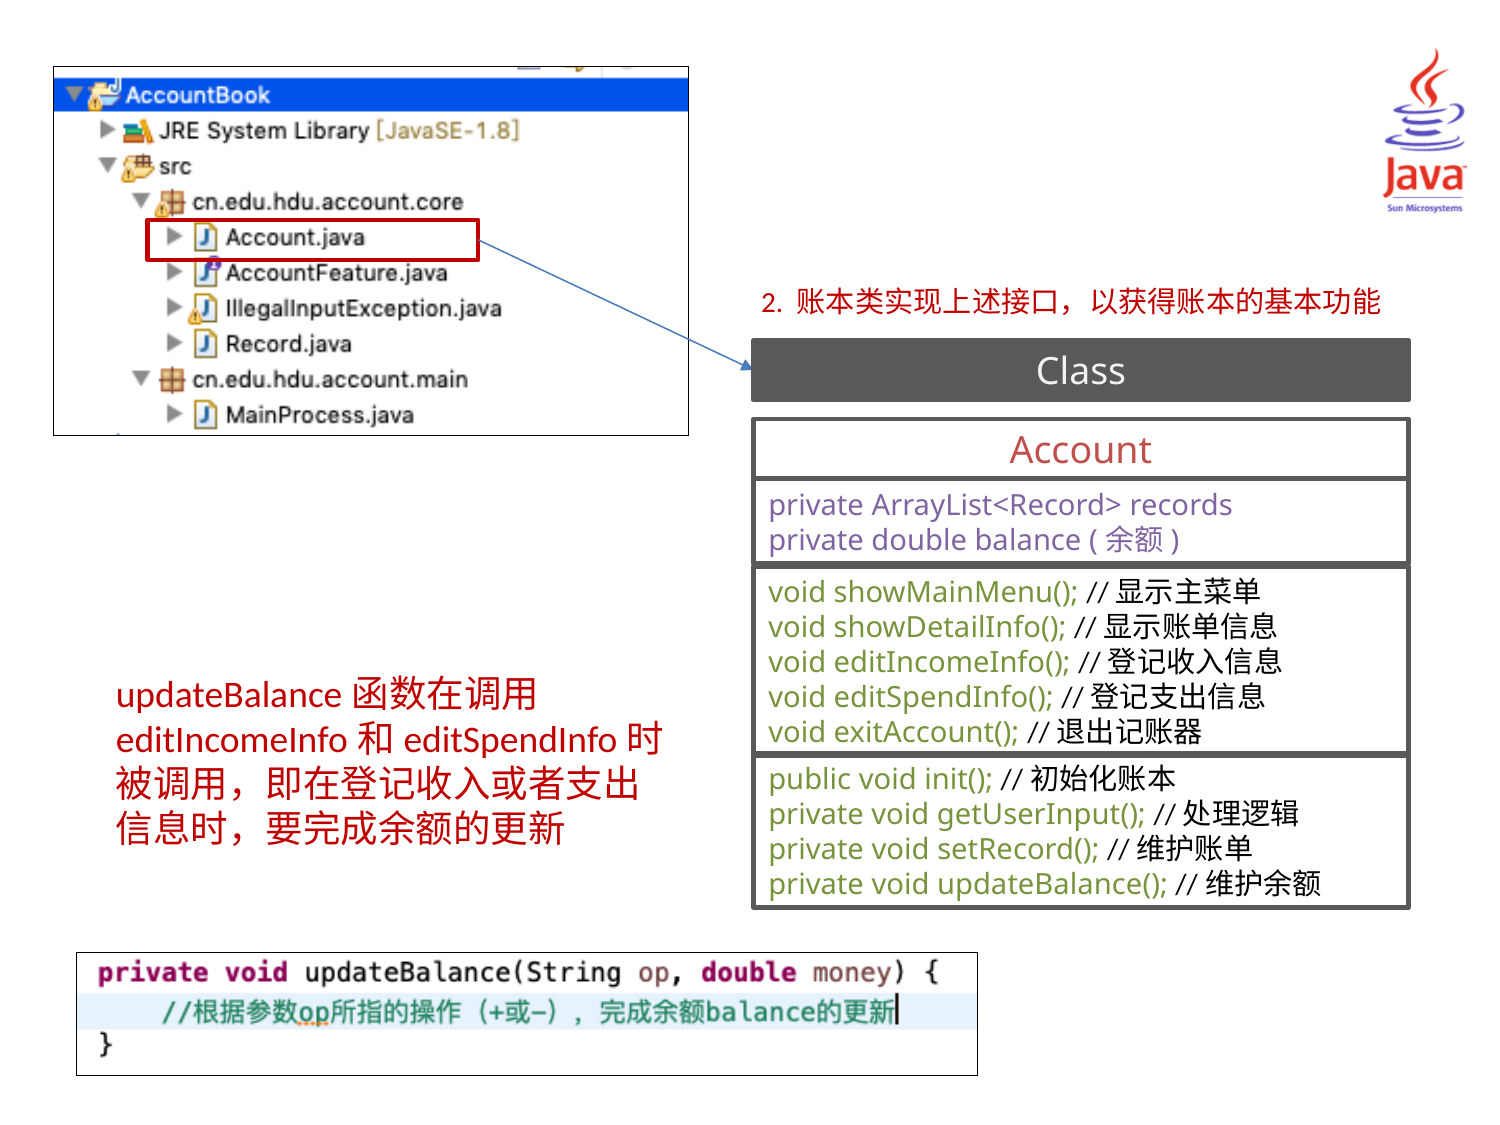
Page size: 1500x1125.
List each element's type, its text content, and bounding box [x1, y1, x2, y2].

picture [76, 952, 978, 1077]
text_box private ArrayList<Record> records private double balance (余额) [753, 478, 1409, 564]
text_box Class [753, 340, 1409, 400]
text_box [477, 239, 754, 370]
text_box void showMainMenu(); //显示主菜单 void showDetailInfo(); //显示账单信息 void editIncomeInfo(); //登记收入信息 void editSpendInfo(); //登记支出信息 void exitAccount(); //退出记账器 [753, 566, 1409, 752]
picture [1376, 44, 1474, 219]
text_box 2. 账本类实现上述接口，以获得账本的基本功能 [758, 275, 1491, 326]
text_box Account [753, 418, 1409, 478]
text_box updateBalance函数在调用editIncomeInfo和editSpendInfo时被调用，即在登记收入或者支出信息时，要完成余额的更新 [101, 662, 689, 858]
picture [52, 66, 689, 436]
text_box public void init(); //初始化账本 private void getUserInput(); //处理逻辑 private void setRecord(); //维护账单 private void updateBalance(); //维护余额 [753, 752, 1409, 908]
